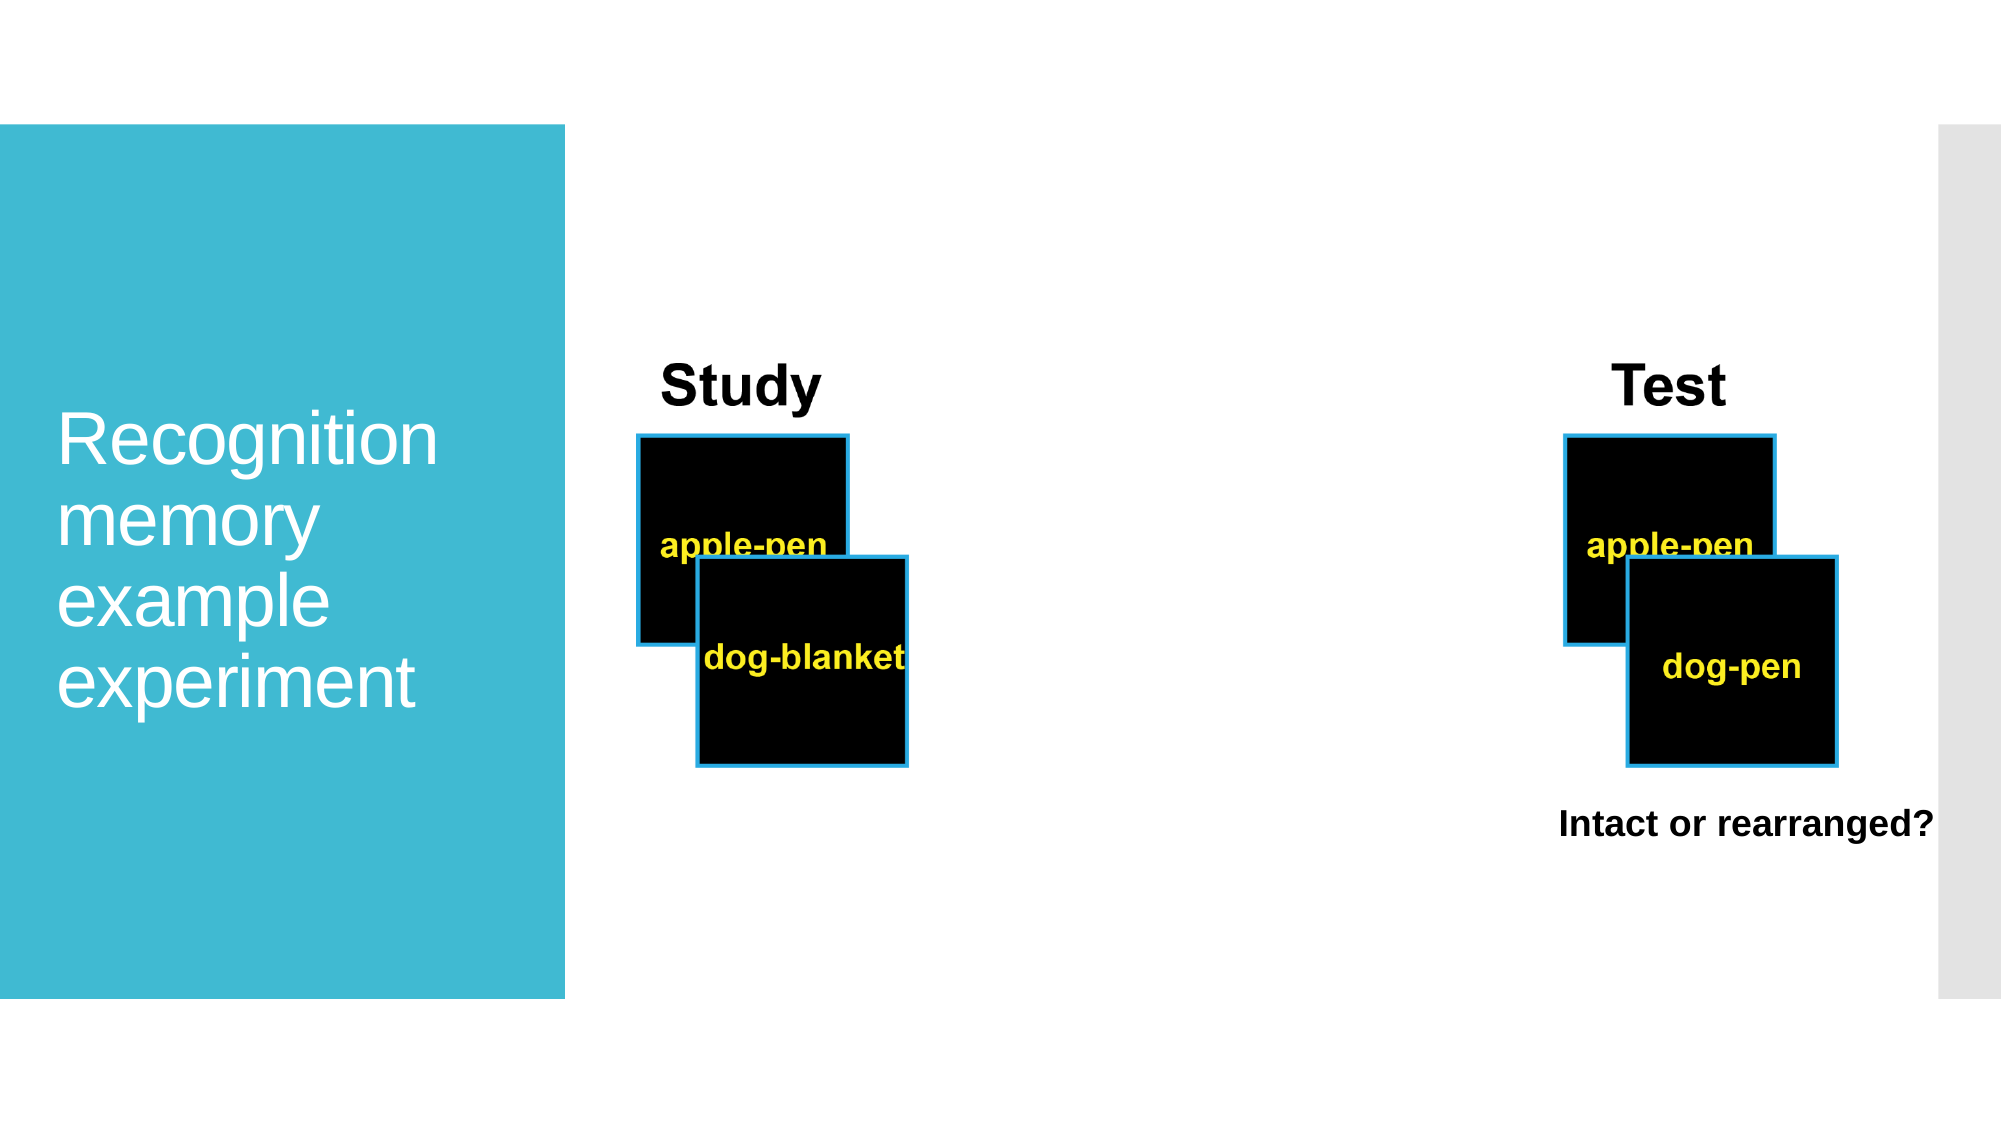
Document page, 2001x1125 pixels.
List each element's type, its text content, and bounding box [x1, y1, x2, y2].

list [636, 355, 1839, 768]
text_box Intact or rearranged? [1543, 791, 2000, 851]
title Recognition memory example experiment [41, 184, 525, 940]
